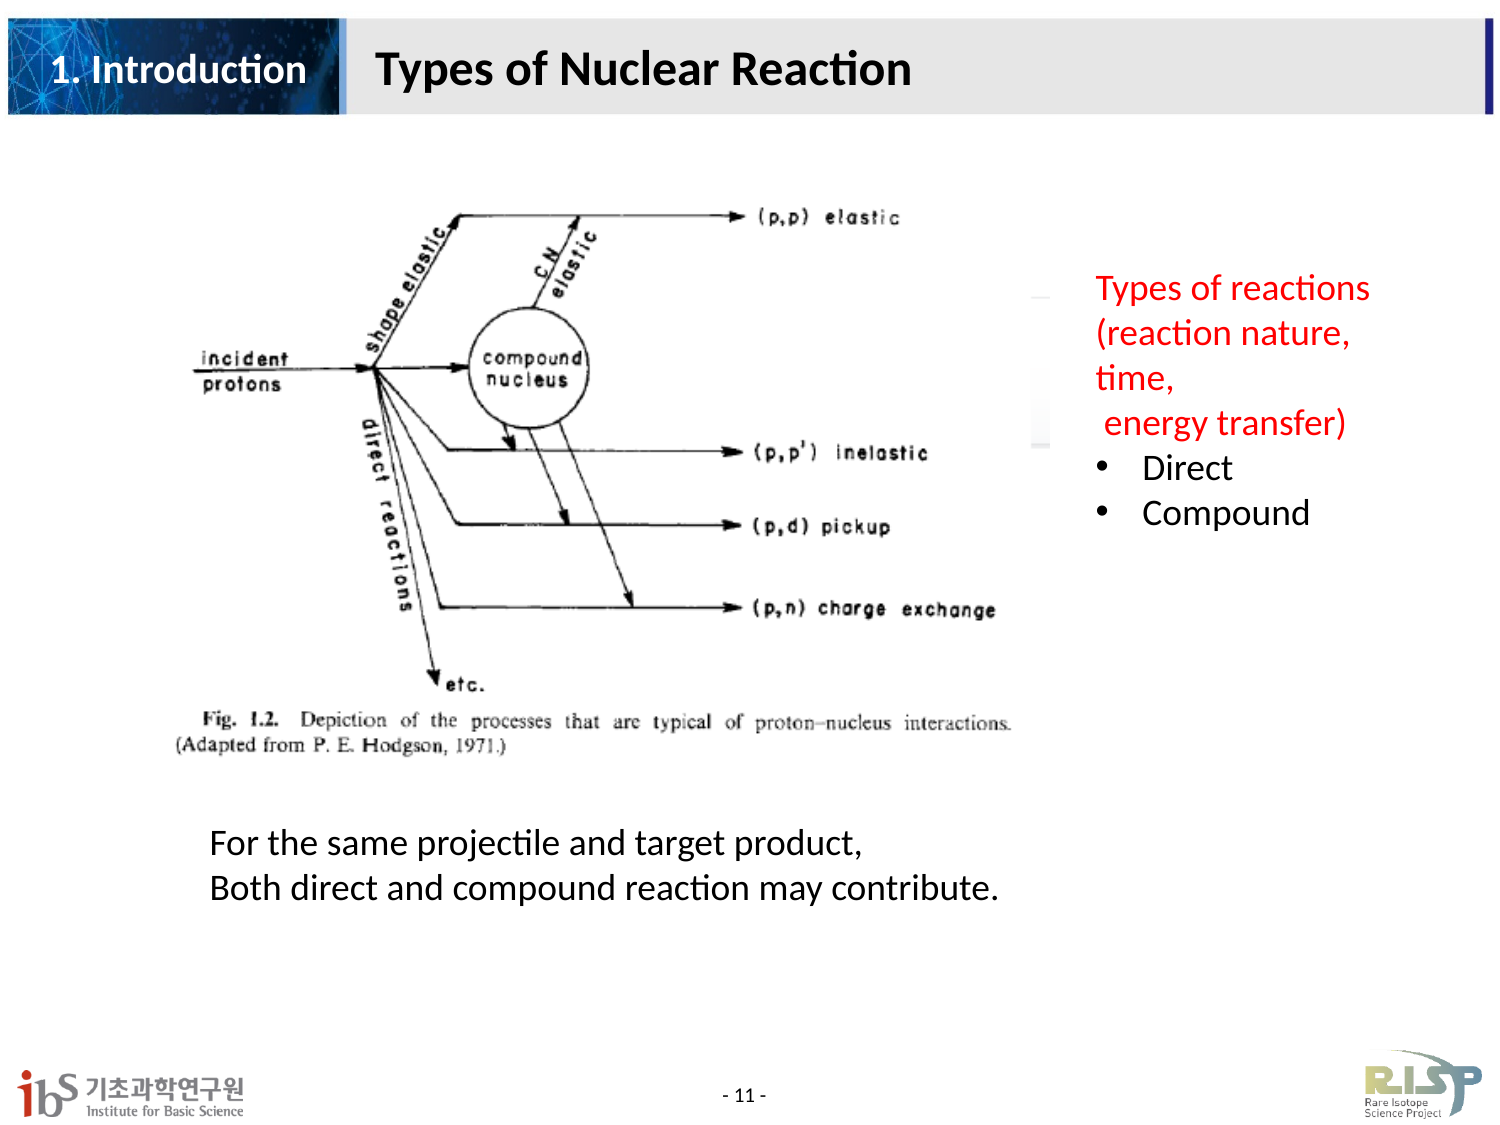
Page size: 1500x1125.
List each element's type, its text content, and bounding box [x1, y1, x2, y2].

picture [17, 1070, 243, 1117]
picture [1364, 1049, 1482, 1119]
text_box For the same projectile and target product, Both direct and compound reaction may contribute. [194, 810, 1294, 916]
text_box Types of reactions (reaction nature, time, energy transfer) Direct Compound [1080, 255, 1447, 540]
picture [2, 10, 1500, 764]
